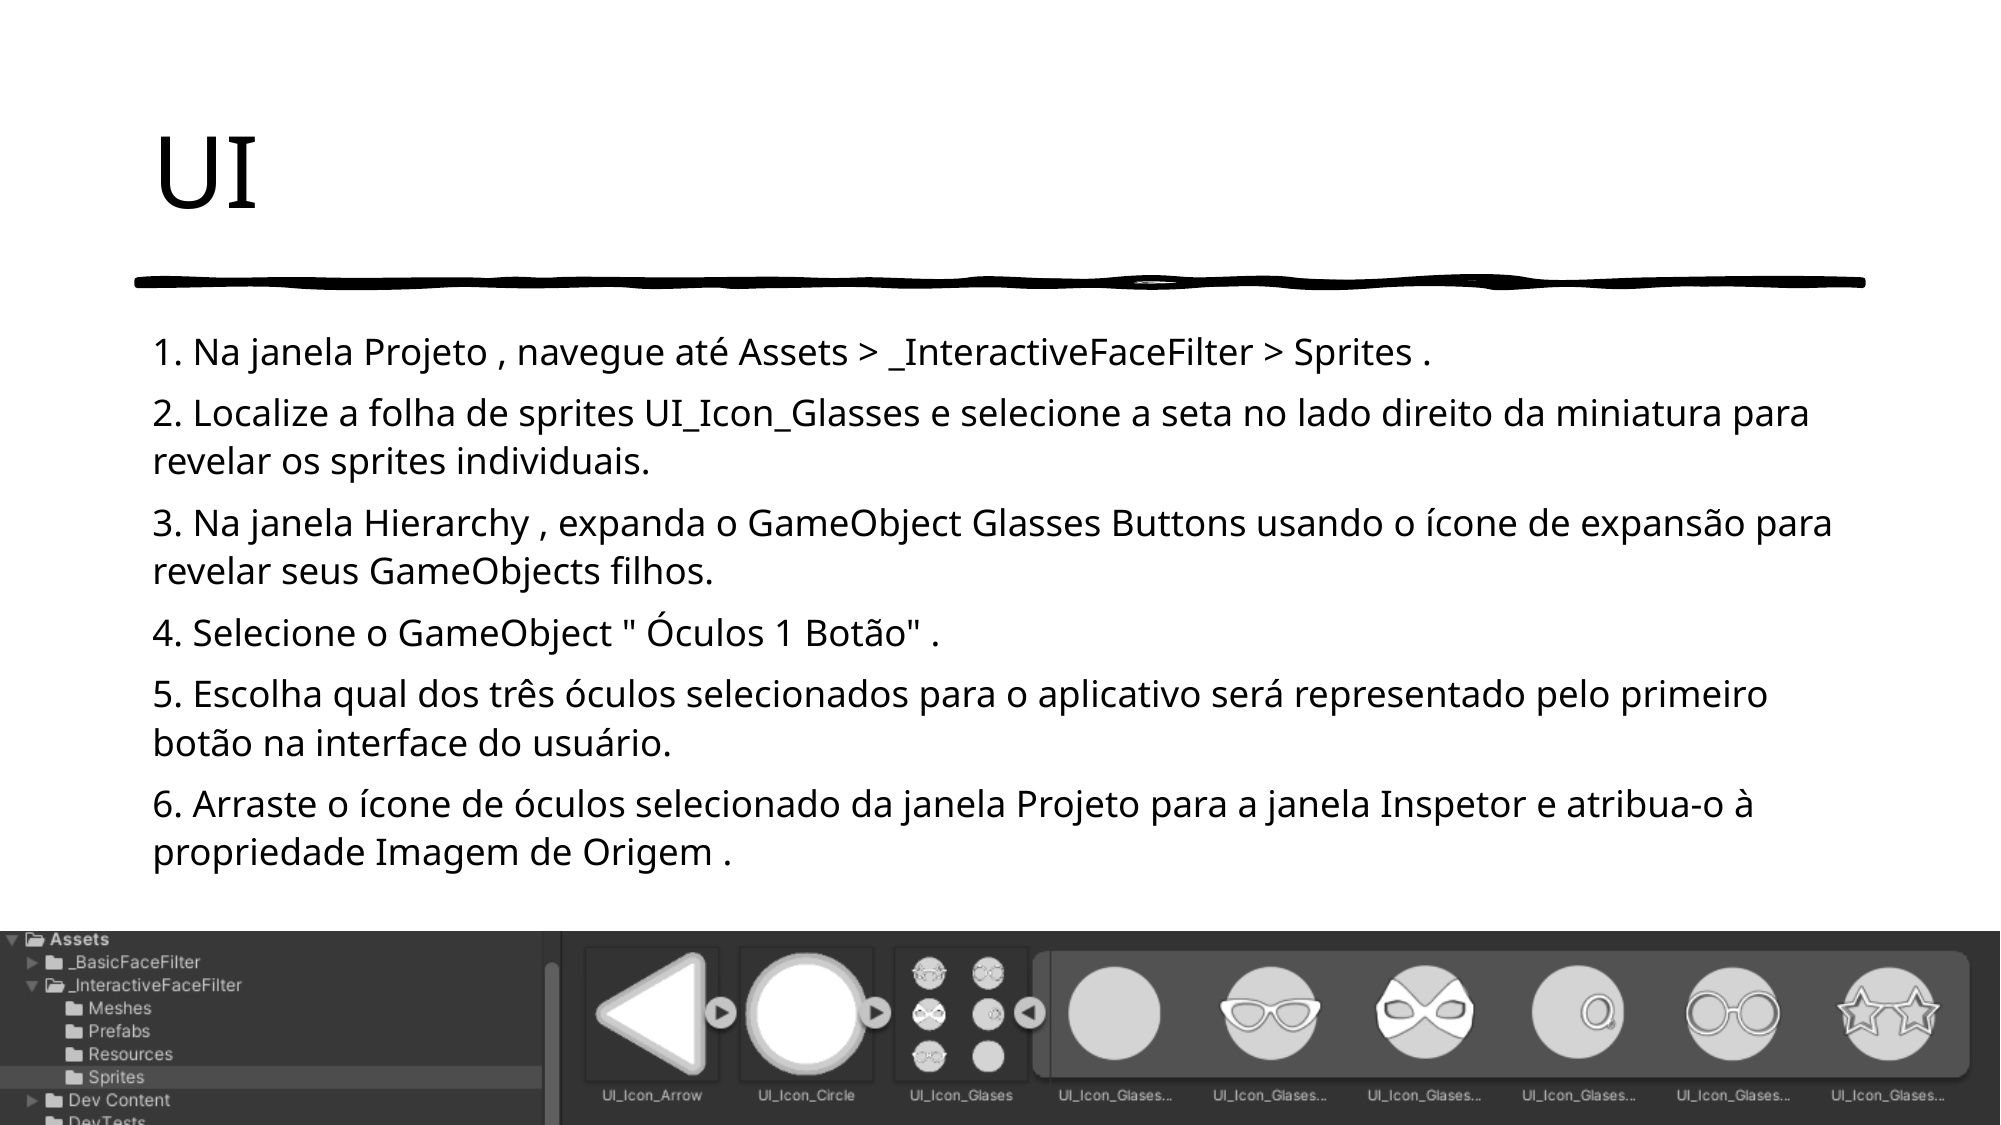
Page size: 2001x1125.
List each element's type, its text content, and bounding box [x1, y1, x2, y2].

list 1. Na janela Projeto , navegue até Assets > _InteractiveFaceFilter > Sprites . 2. Localize a folha de sprites UI_Icon_Glasses e selecione a seta no lado direito da miniatura para revelar os sprites individuais. 3. Na janela Hierarchy , expanda o GameObject Glasses Buttons usando o ícone de expansão para revelar seus GameObjects filhos. 4. Selecione o GameObject " Óculos 1 Botão" . 5. Escolha qual dos três óculos selecionados para o aplicativo será representado pelo primeiro botão na interface do usuário. 6. Arraste o ícone de óculos selecionado da janela Projeto para a janela Inspetor e atribua-o à propriedade Imagem de Origem . [137, 316, 1863, 889]
picture [0, 931, 2000, 1125]
title UI [137, 59, 1863, 278]
